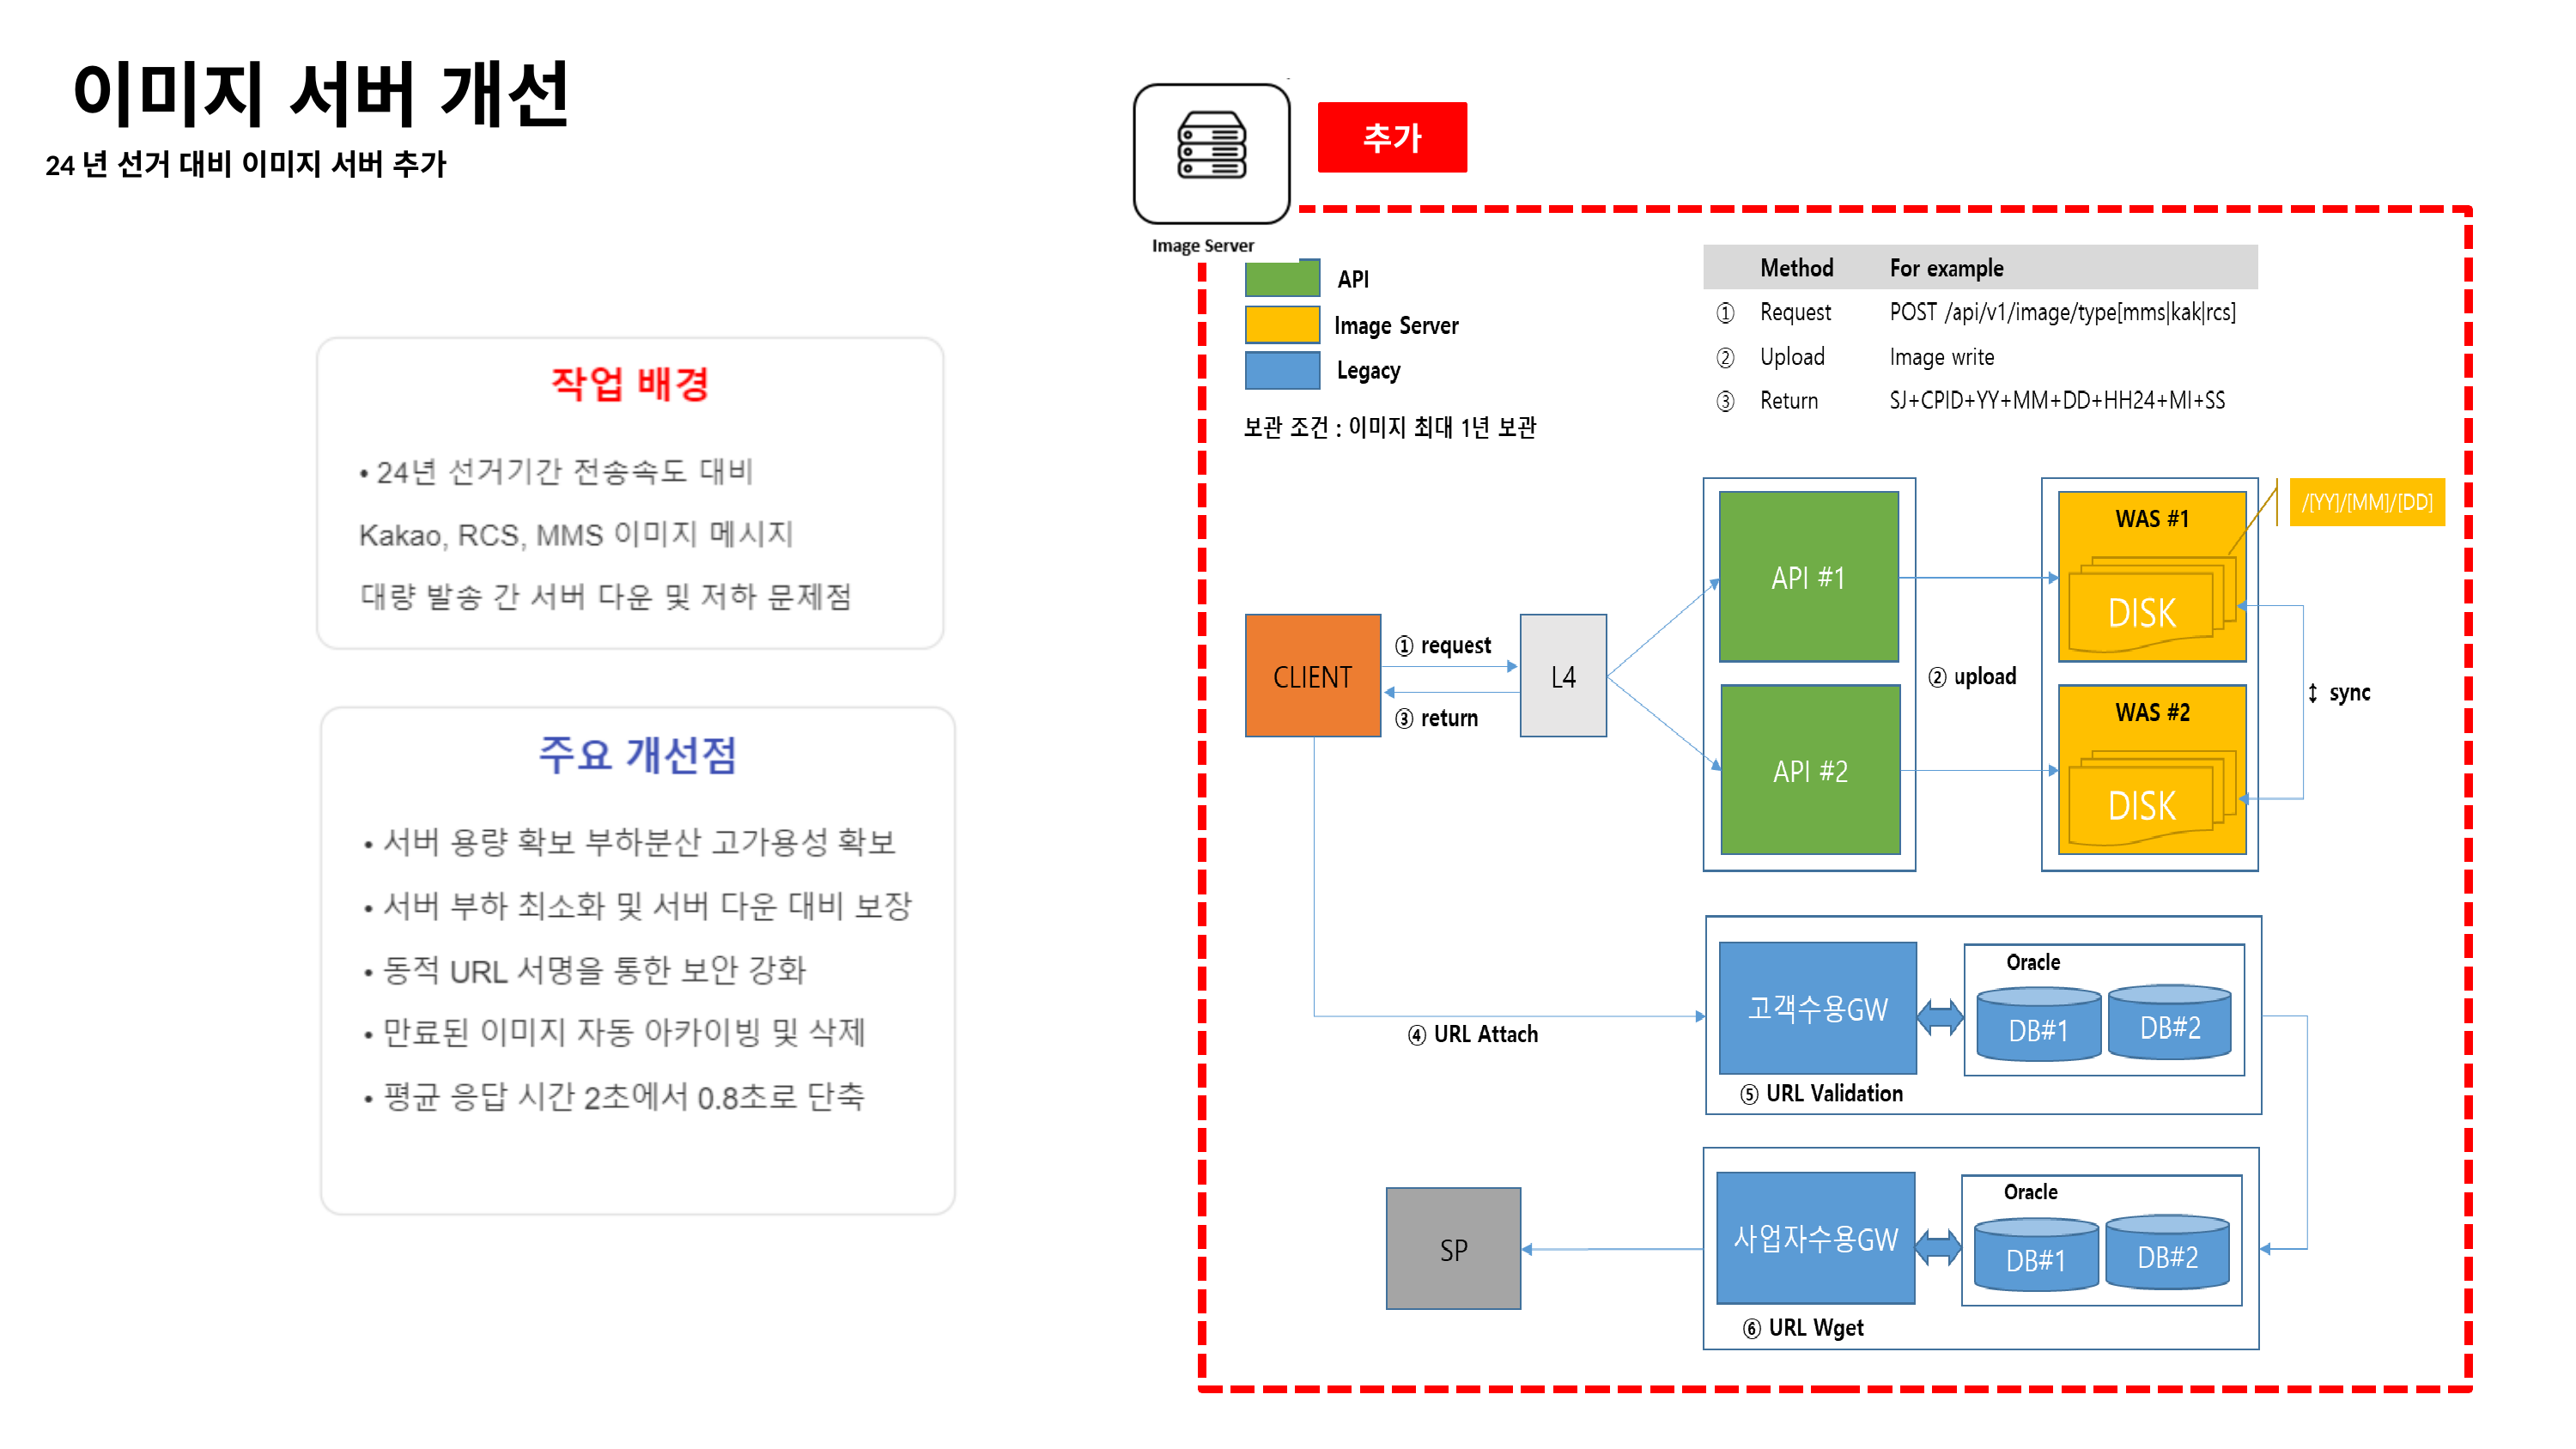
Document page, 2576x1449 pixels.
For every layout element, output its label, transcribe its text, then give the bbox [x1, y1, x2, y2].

picture [311, 326, 951, 654]
text_box [1200, 208, 2470, 1391]
picture [311, 692, 976, 1229]
text_box 추가 [1318, 102, 1467, 173]
text_box 이미지 서버 개선 [58, 52, 677, 171]
picture [1127, 78, 2445, 1358]
text_box 24년 선거 대비 이미지 서버 추가 [33, 144, 847, 209]
